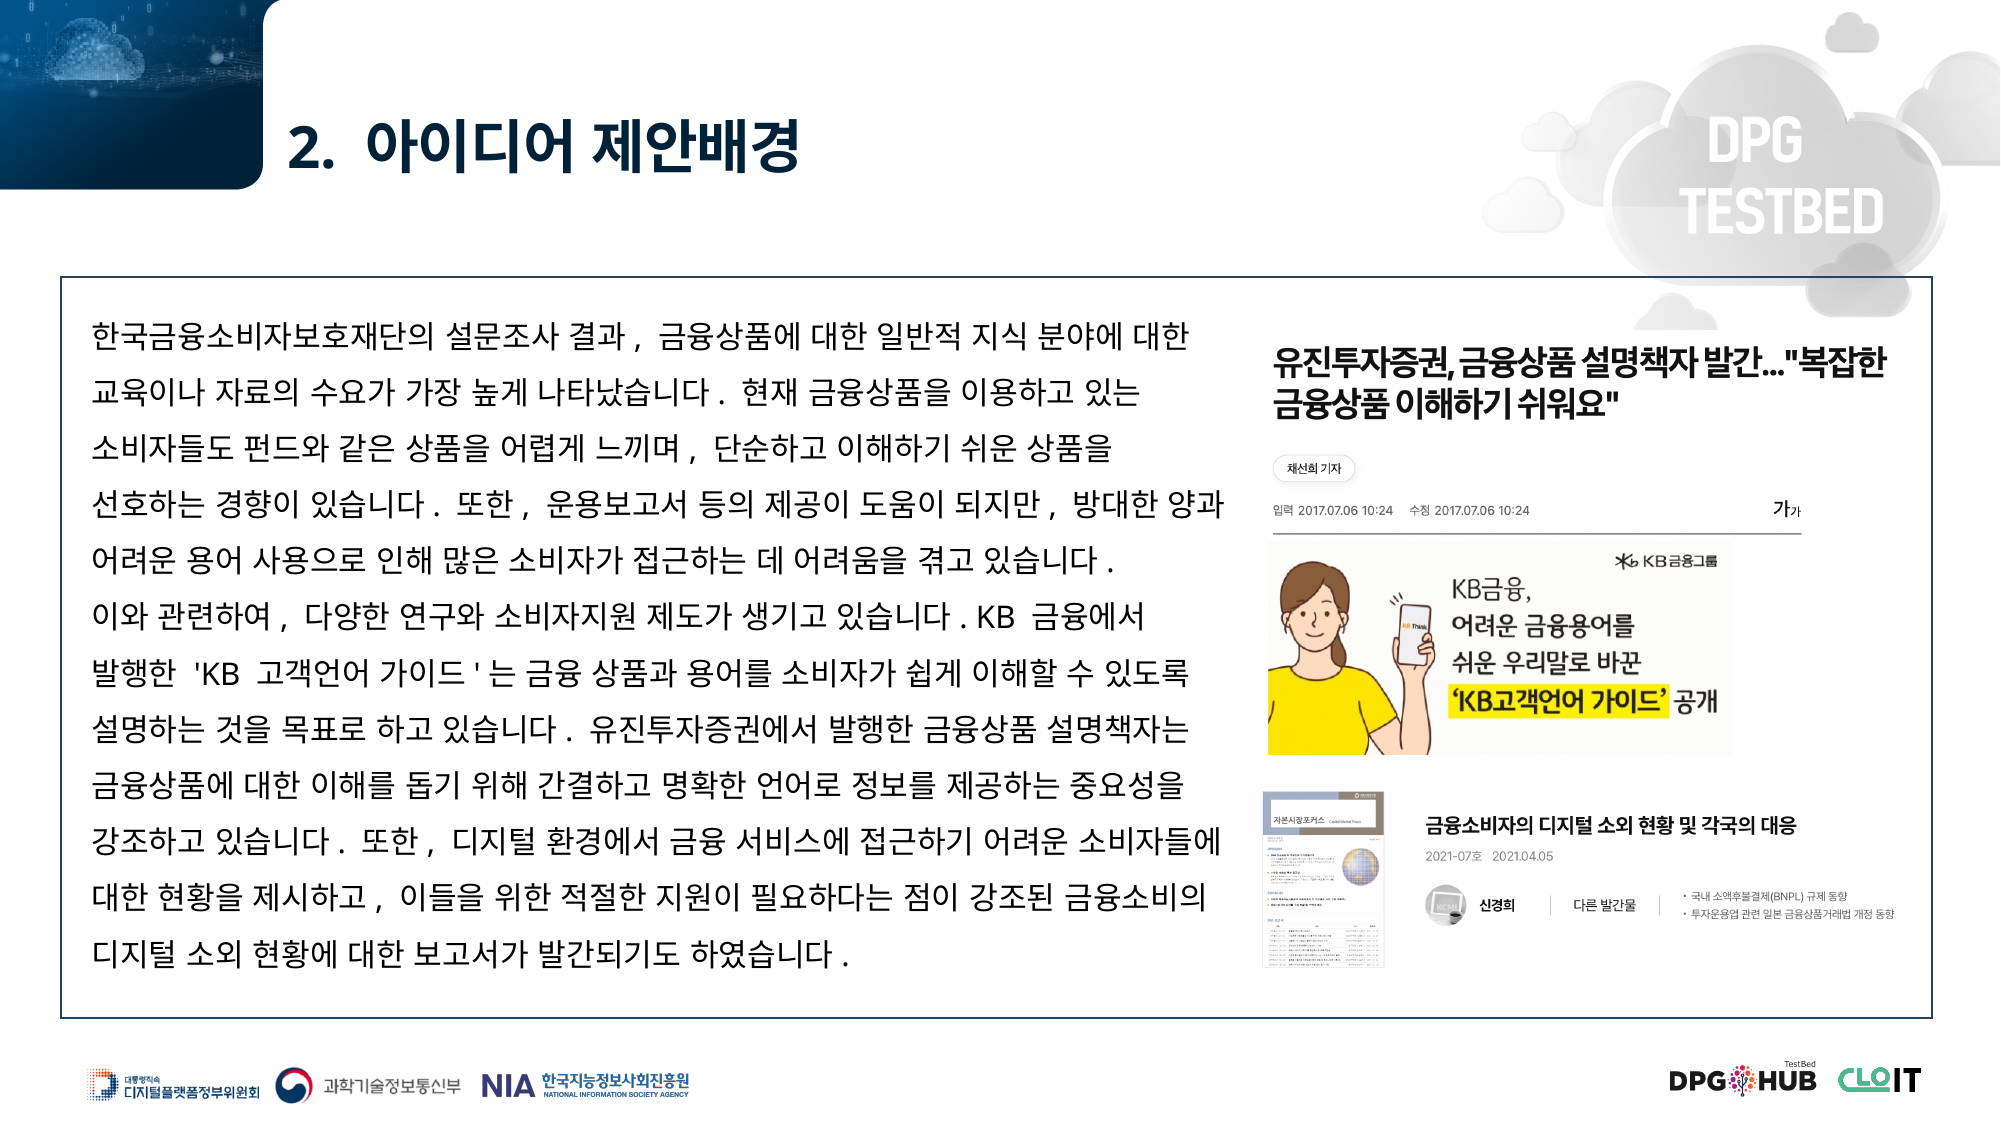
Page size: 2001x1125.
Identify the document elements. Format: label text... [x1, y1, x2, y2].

text_box 2. 아이디어 제안배경 [288, 110, 833, 181]
text_box 한국금융소비자보호재단의 설문조사 결과, 금융상품에 대한 일반적 지식 분야에 대한 교육이나 자료의 수요가 가장 높게 나타났습니다. 현재 금융상품을 이용하고 있는 소비자들도 펀드와 같은 상품을 어렵게 느끼며, 단순하고 이해하기 쉬운 상품을 선호하는 경향이 있습니다. 또한, 운용보고서 등의 제공이 도움이 되지만, 방대한 양과 어려운 용어 사용으로 인해 많은 소비자가 접근하는 데 어려움을 겪고 있습니다. 이와 관련하여, 다양한 연구와 소비자지원 제도가 생기고 있습니다. KB 금융에서 발행한 'KB 고객언어 가이드'는 금융 상품과 용어를 소비자가 쉽게 이해할 수 있도록 설명하는 것을 목표로 하고 있습니다. 유진투자증권에서 발행한 금융상품 설명책자는 금융상품에 대한 이해를 돕기 위해 간결하고 명확한 언어로 정보를 제공하는 중요성을 강조하고 있습니다. 또한, 디지털 환경에서 금융 서비스에 접근하기 어려운 소비자들에 대한 현황을 제시하고, 이들을 위한 적절한 지원이 필요하다는 점이 강조된 금융소비의 디지털 소외 현황에 대한 보고서가 발간되기도 하였습니다. [76, 290, 1249, 980]
text_box [60, 276, 1933, 1019]
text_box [1241, 330, 1924, 997]
picture [0, 0, 2001, 1125]
